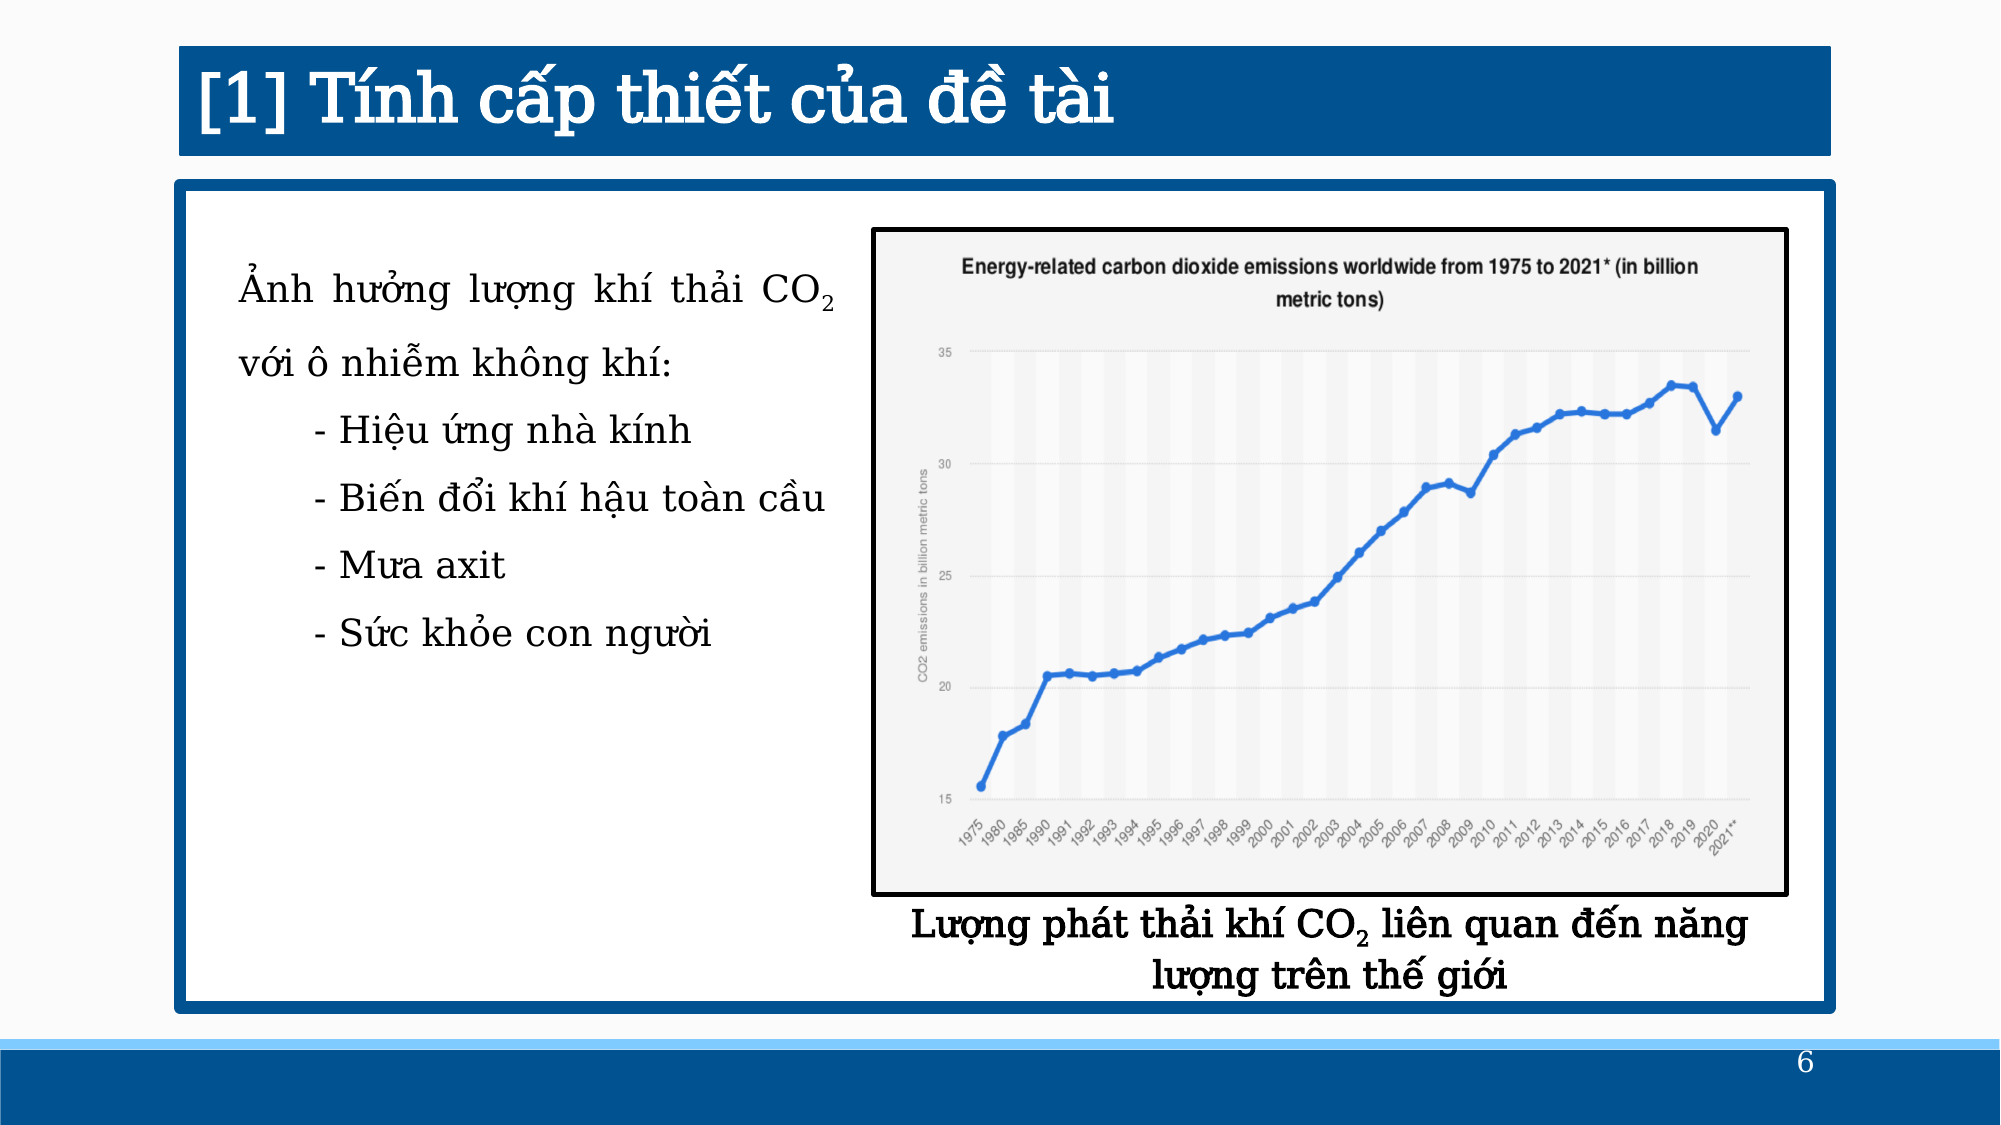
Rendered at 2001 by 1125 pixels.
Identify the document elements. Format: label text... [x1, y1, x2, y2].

picture [875, 231, 1785, 893]
text_box Ảnh hưởng lượng khí thải CO2 với ô nhiễm không khí: - Hiệu ứng nhà kính - Biến đổi khí hậu toàn cầu - Mưa axit - Sức khỏe con người [224, 231, 850, 661]
text_box Lượng phát thải khí CO2 liên quan đến năng lượng trên thế giới [891, 903, 1768, 1003]
slide_number 6 [1614, 1030, 1830, 1091]
text_box [179, 184, 1831, 1009]
text_box [1] Tính cấp thiết của đề tài [179, 46, 1831, 156]
